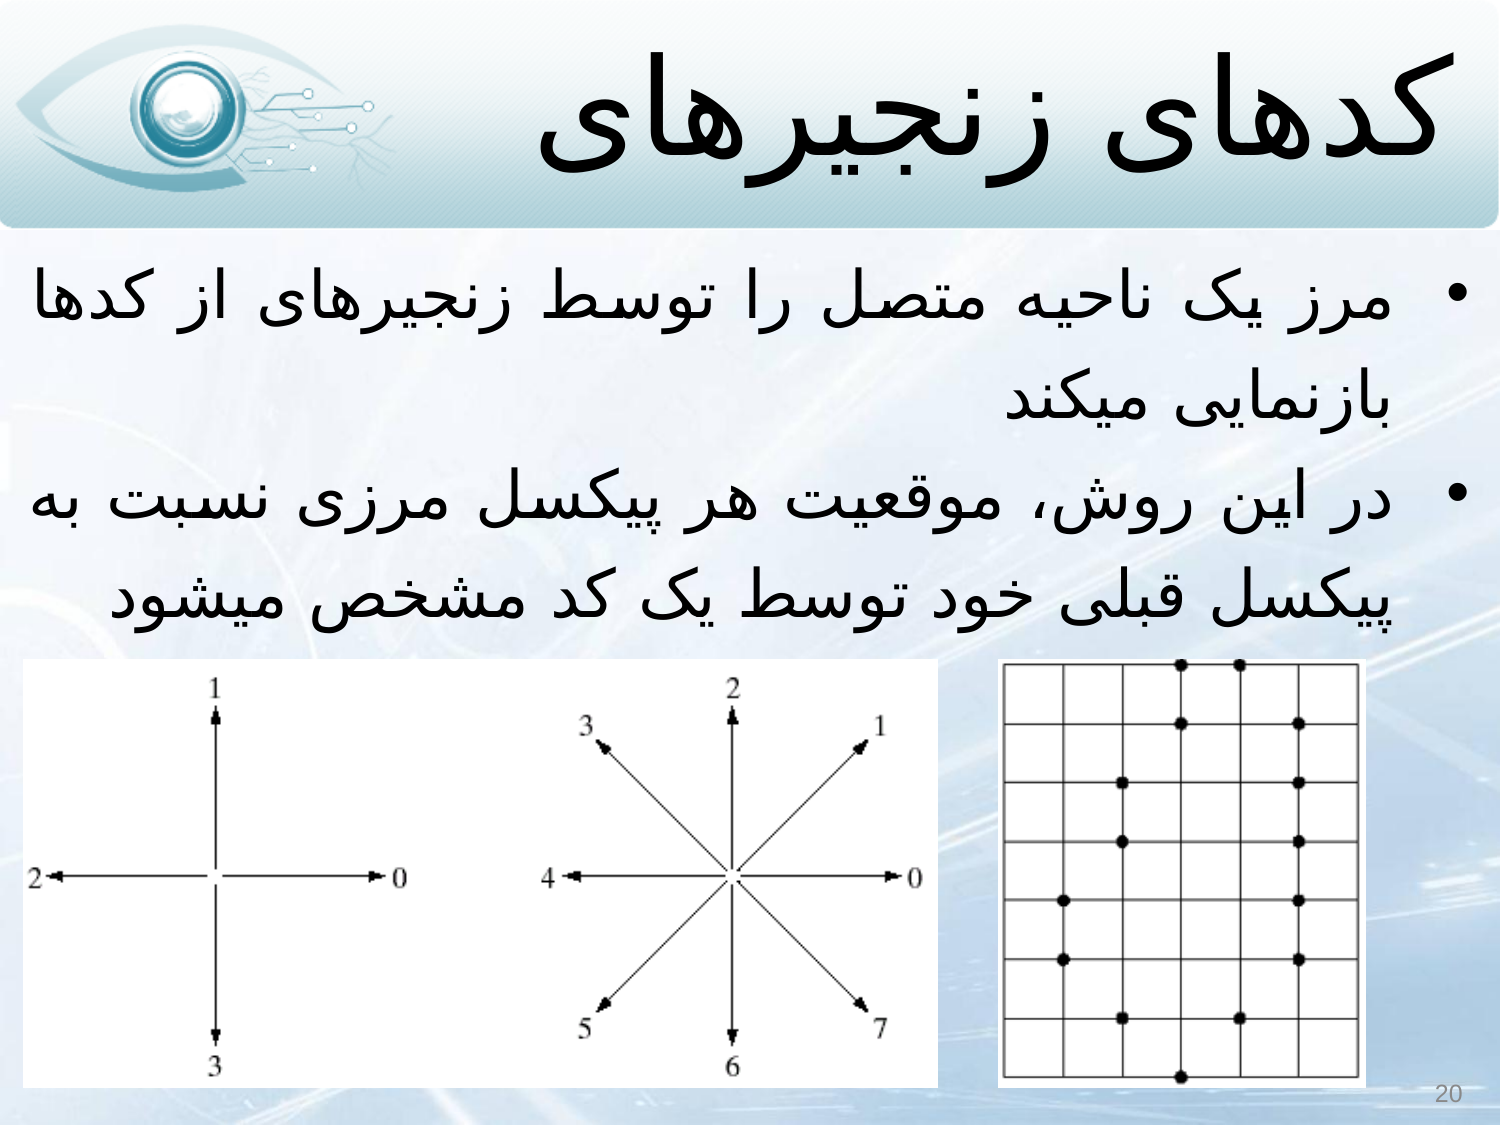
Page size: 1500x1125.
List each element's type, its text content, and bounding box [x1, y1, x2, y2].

text_box مرز یک ناحیه متصل را توسط زنجیره‏ای از کدها بازنمایی می‏کند در این روش، موقعیت هر پیکسل مرزی نسبت به پیکسل قبلی خود توسط یک کد مشخص می‏شود [12, 224, 1485, 739]
title کدهای زنجیره‏ای [0, 7, 1500, 195]
picture [0, 230, 1500, 1125]
slide_number 20 [1127, 1062, 1478, 1123]
